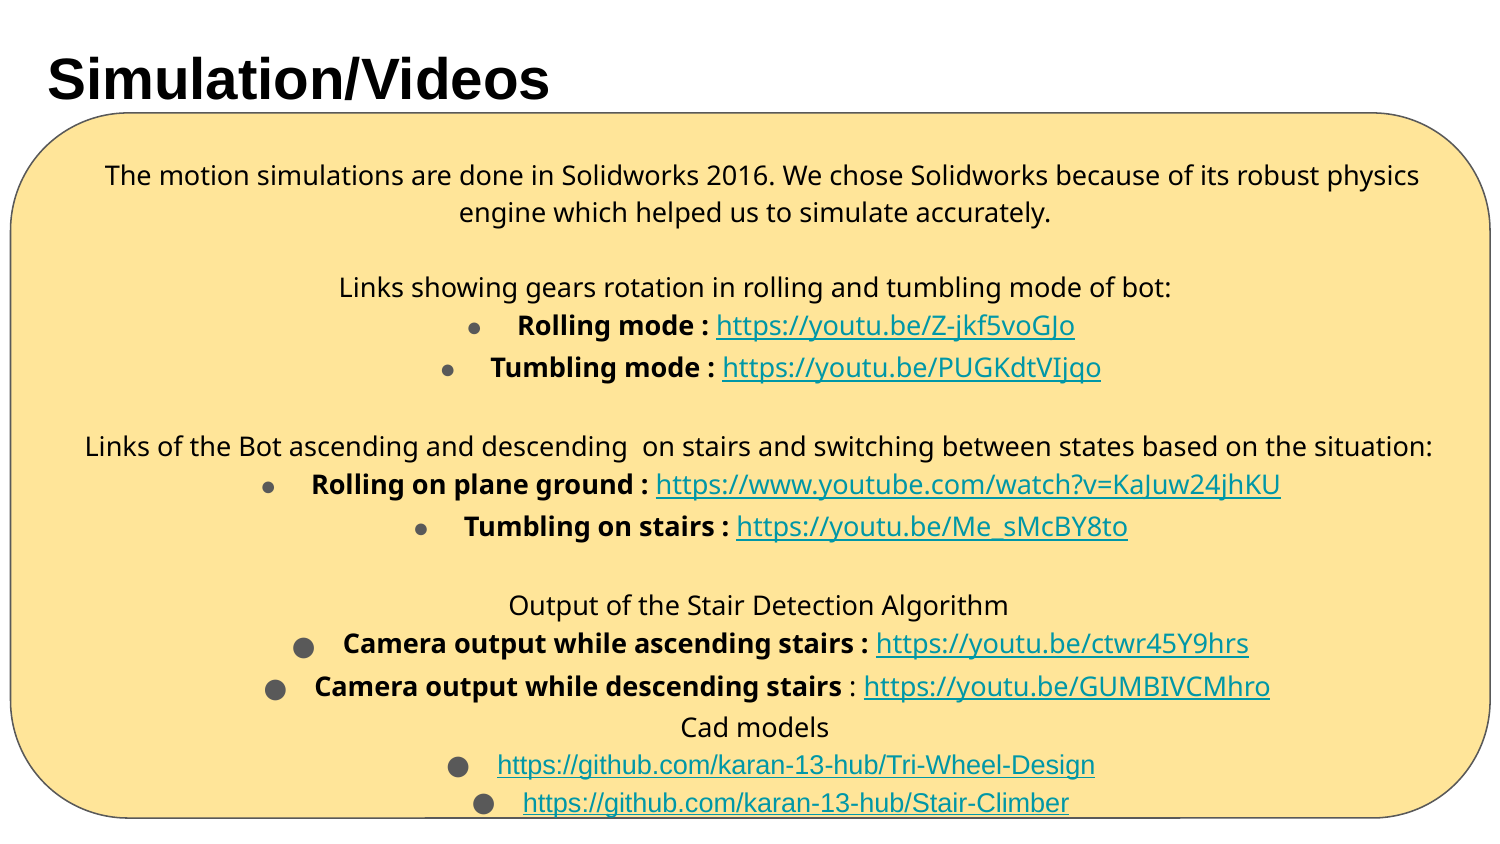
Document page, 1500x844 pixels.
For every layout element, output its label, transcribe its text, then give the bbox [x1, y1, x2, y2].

text_box [1479, 180, 1491, 751]
text_box [10, 154, 38, 777]
text_box [55, 120, 1446, 138]
title Simulation/Videos [32, 25, 1431, 120]
list The motion simulations are done in Solidworks 2016. We chose Solidworks because of its robust physics engine which helped us to simulate accurately. Links showing gears rotation in rolling and tumbling mode of bot: Rolling mode : https://youtu.be/Z-jkf5voGJo Tumbling mode : https://youtu.be/PUGKdtVIjqo Links of the Bot ascending and descending on stairs and switching between states based on the situation: Rolling on plane ground : https://www.youtube.com/watch?v=KaJuw24jhKU Tumbling on stairs : https://youtu.be/Me_sMcBY8to Output of the Stair Detection Algorithm Camera output while ascending stairs : https://youtu.be/ctwr45Y9hrs Camera output while descending stairs : https://youtu.be/GUMBIVCMhro Cad models https://github.com/karan-13-hub/Tri-Wheel-Design https://github.com/karan-13-hub/Stair-Climber [38, 138, 1479, 844]
